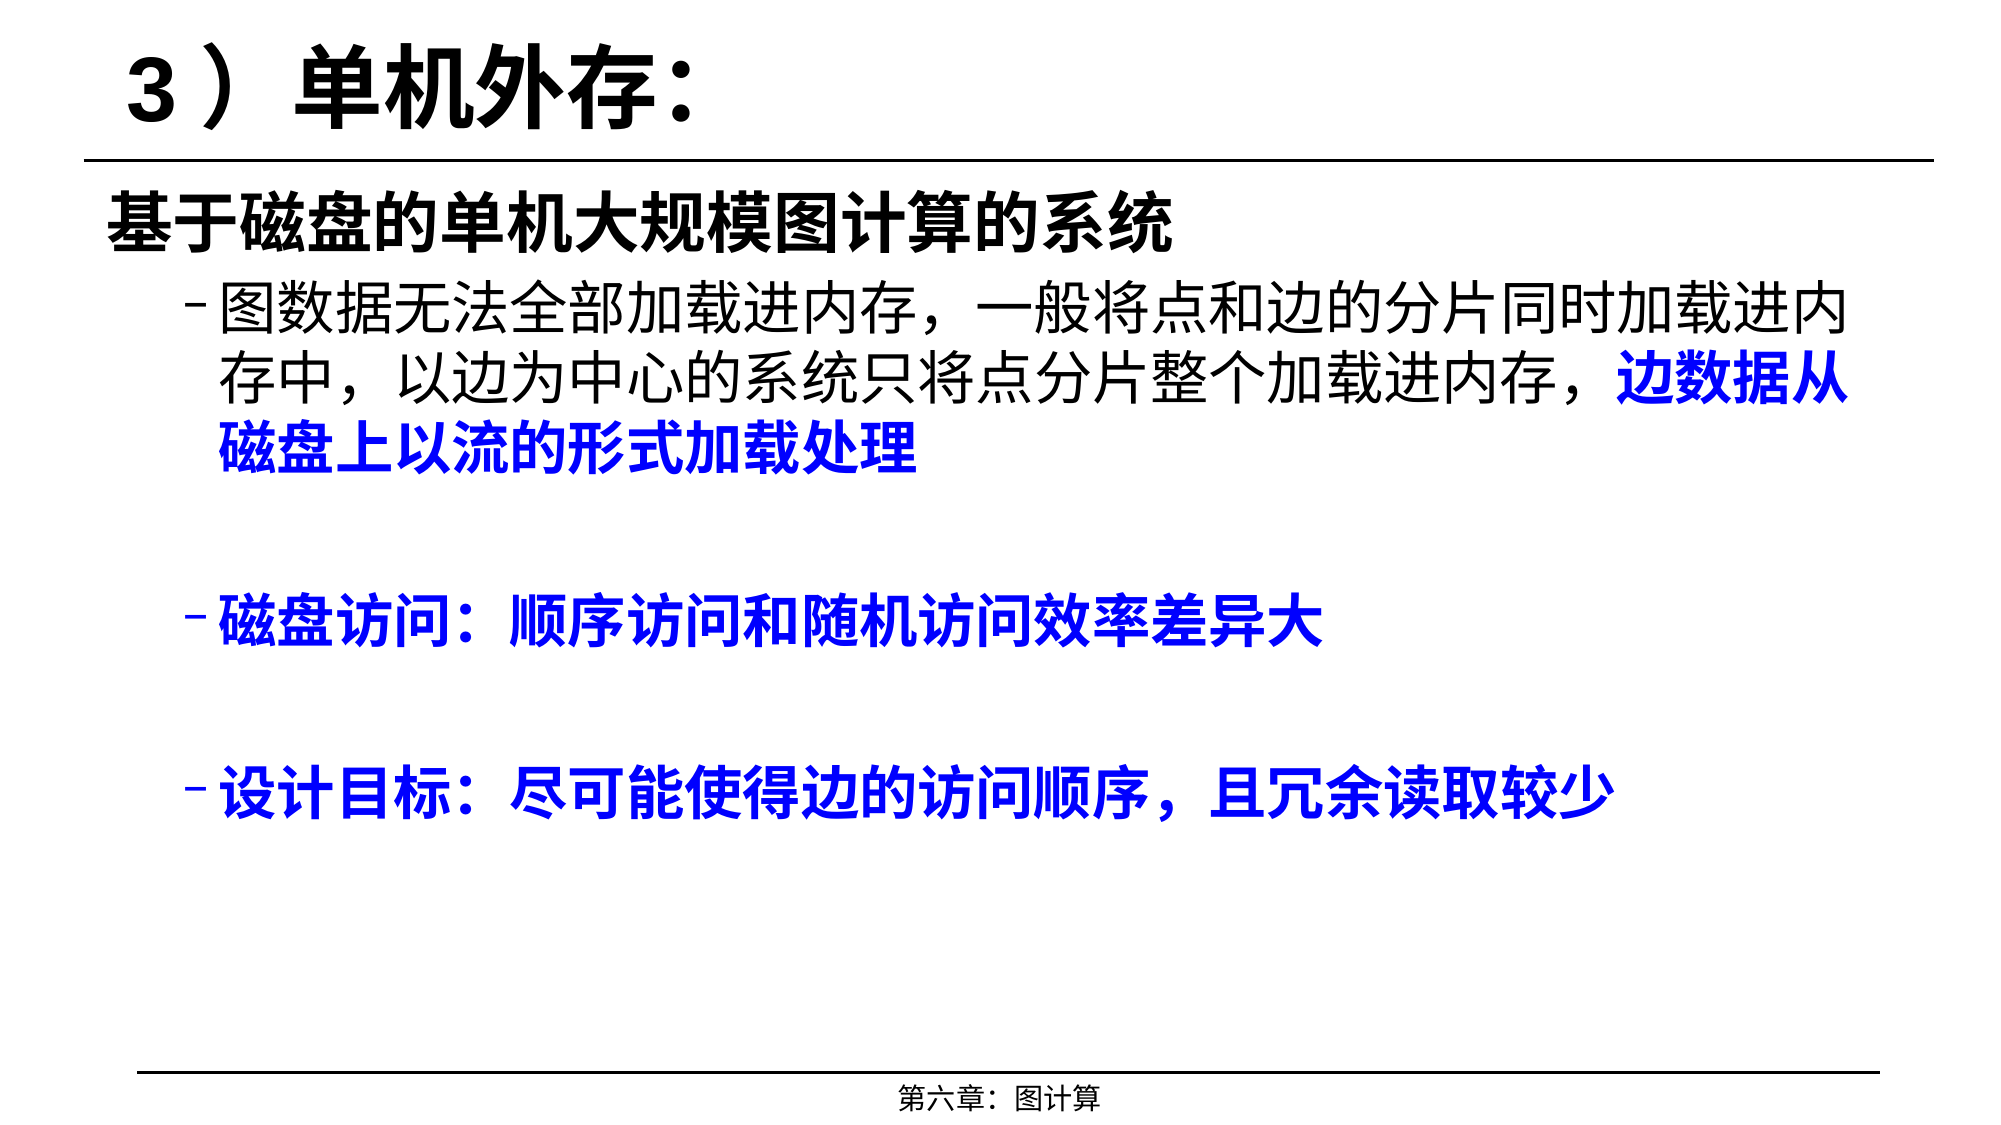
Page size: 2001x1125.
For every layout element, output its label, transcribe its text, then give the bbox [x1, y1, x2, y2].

list 基于磁盘的单机大规模图计算的系统 图数据无法全部加载进内存，一般将点和边的分片同时加载进内存中，以边为中心的系统只将点分片整个加载进内存，边数据从磁盘上以流的形式加载处理 磁盘访问：顺序访问和随机访问效率差异大 设计目标：尽可能使得边的访问顺序，且冗余读取较少 [91, 173, 1866, 1125]
title 3）单机外存： [111, 22, 1905, 161]
